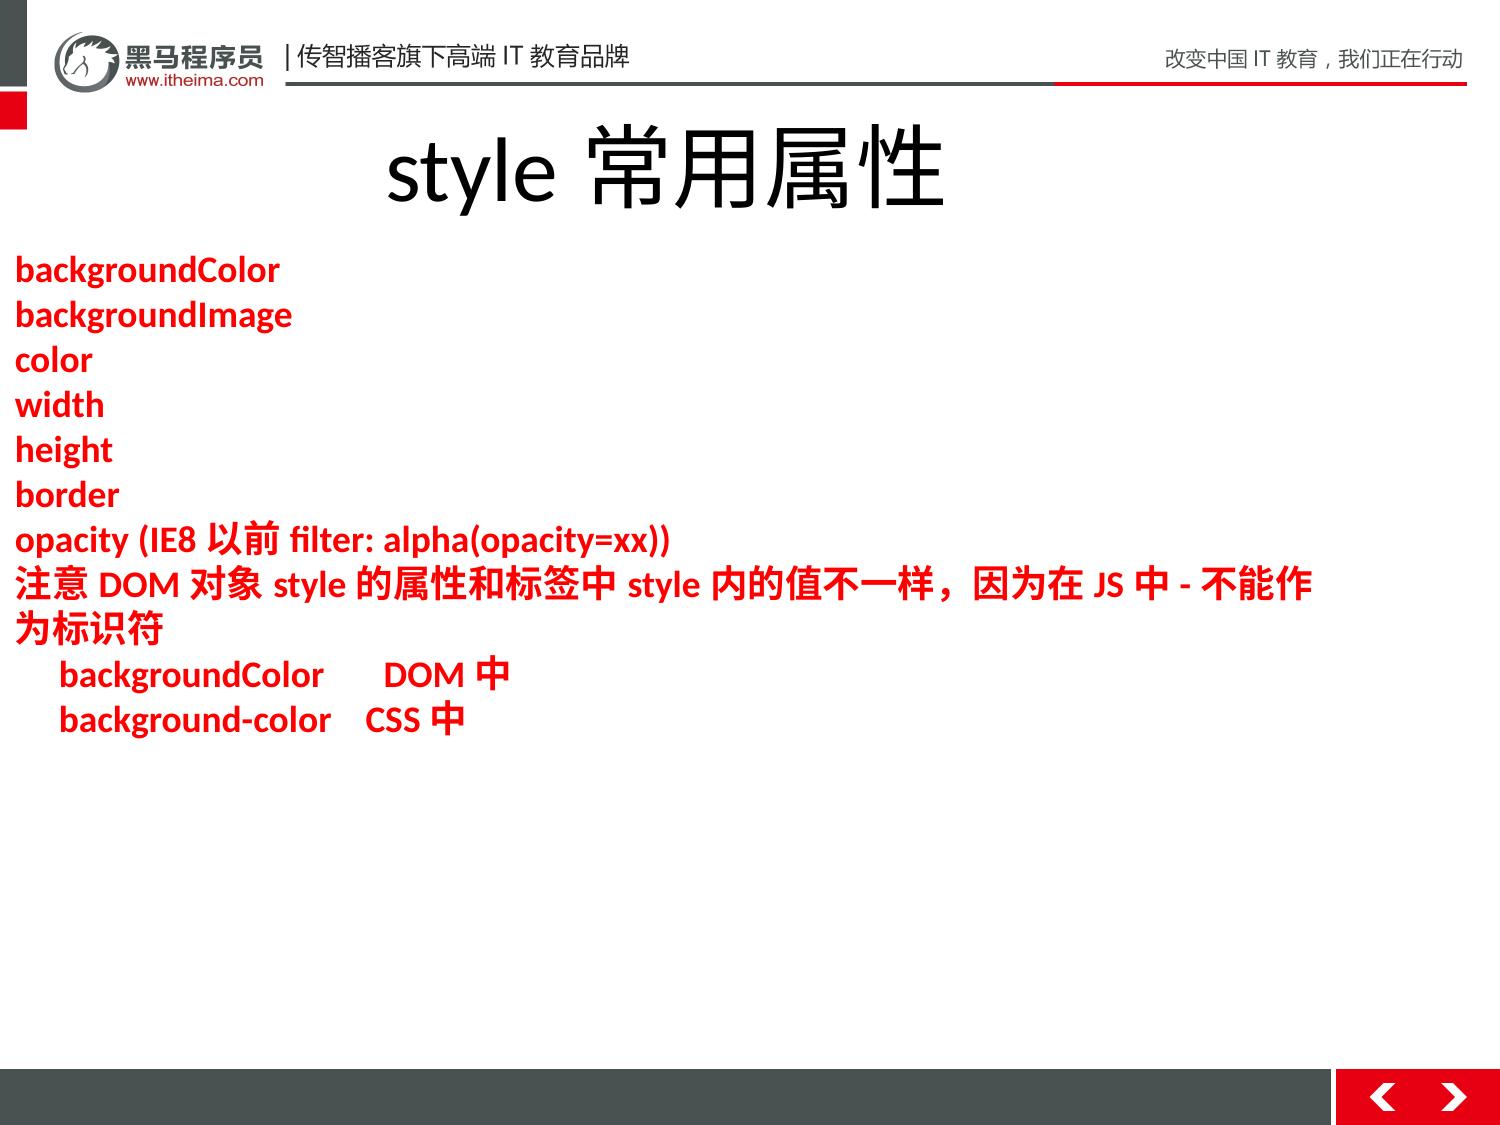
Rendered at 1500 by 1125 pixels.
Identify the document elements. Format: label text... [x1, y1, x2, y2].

title style常用属性 [0, 102, 1334, 237]
list backgroundColor backgroundImage color width height border opacity (IE8以前filter: alpha(opacity=xx)) 注意DOM对象style的属性和标签中style内的值不一样，因为在JS中-不能作为标识符 backgroundColor DOM中 background-color CSS中 [0, 237, 1334, 1005]
picture [0, 0, 1500, 1125]
